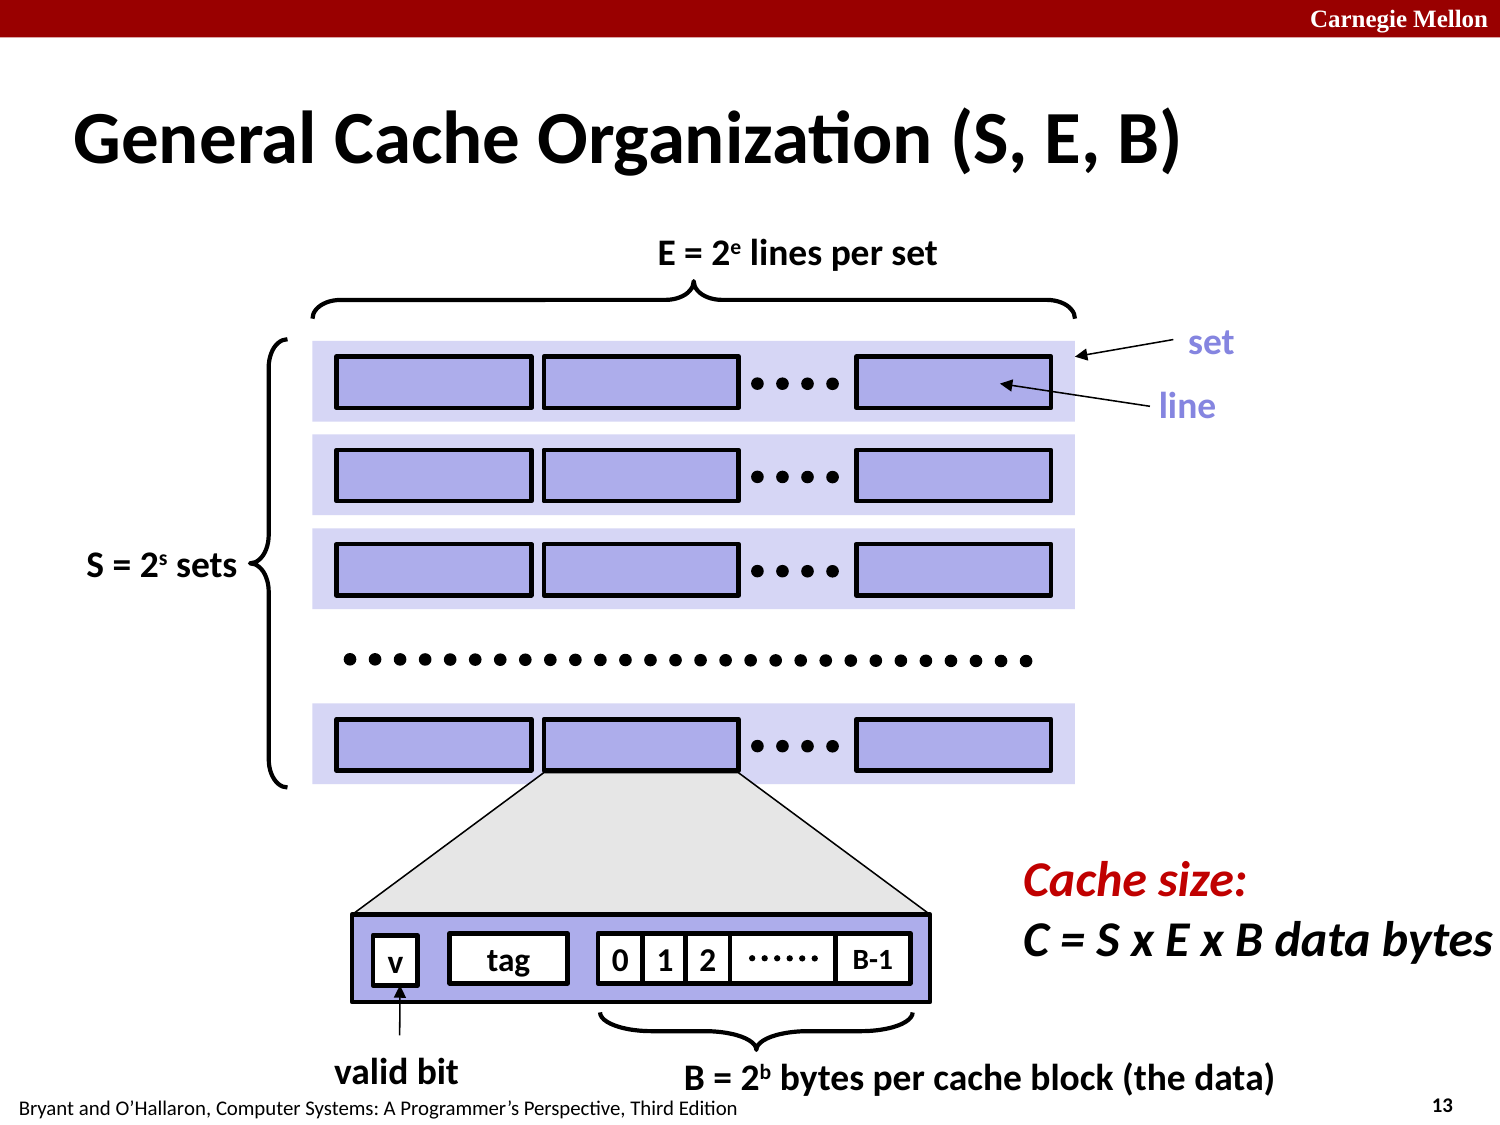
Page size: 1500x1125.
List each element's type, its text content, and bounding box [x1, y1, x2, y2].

text_box B-1 [836, 933, 911, 984]
text_box v [372, 935, 418, 986]
text_box Regs [755, 960, 824, 964]
title General Cache Organization (S, E, B) [58, 71, 1305, 197]
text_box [999, 383, 1151, 407]
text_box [312, 340, 1076, 422]
text_box [600, 1012, 913, 1045]
text_box Cache size: C = S x E x B data bytes [1008, 838, 1500, 974]
text_box set [1173, 309, 1250, 370]
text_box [1074, 339, 1174, 357]
text_box [352, 914, 931, 1002]
text_box 2 [685, 933, 730, 984]
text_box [312, 528, 1076, 610]
text_box [352, 793, 930, 914]
text_box tag [449, 933, 568, 984]
text_box valid bit [319, 1039, 475, 1100]
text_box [312, 703, 1076, 785]
text_box 0 [597, 933, 642, 984]
text_box line [1143, 373, 1232, 434]
text_box [730, 933, 836, 984]
text_box [312, 281, 1075, 319]
text_box 1 [642, 933, 685, 984]
text_box S = 2s sets [71, 532, 253, 592]
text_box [312, 434, 1076, 516]
text_box [253, 339, 288, 788]
text_box B = 2b bytes per cache block (the data) [669, 1045, 1292, 1106]
text_box E = 2e lines per set [642, 220, 954, 281]
